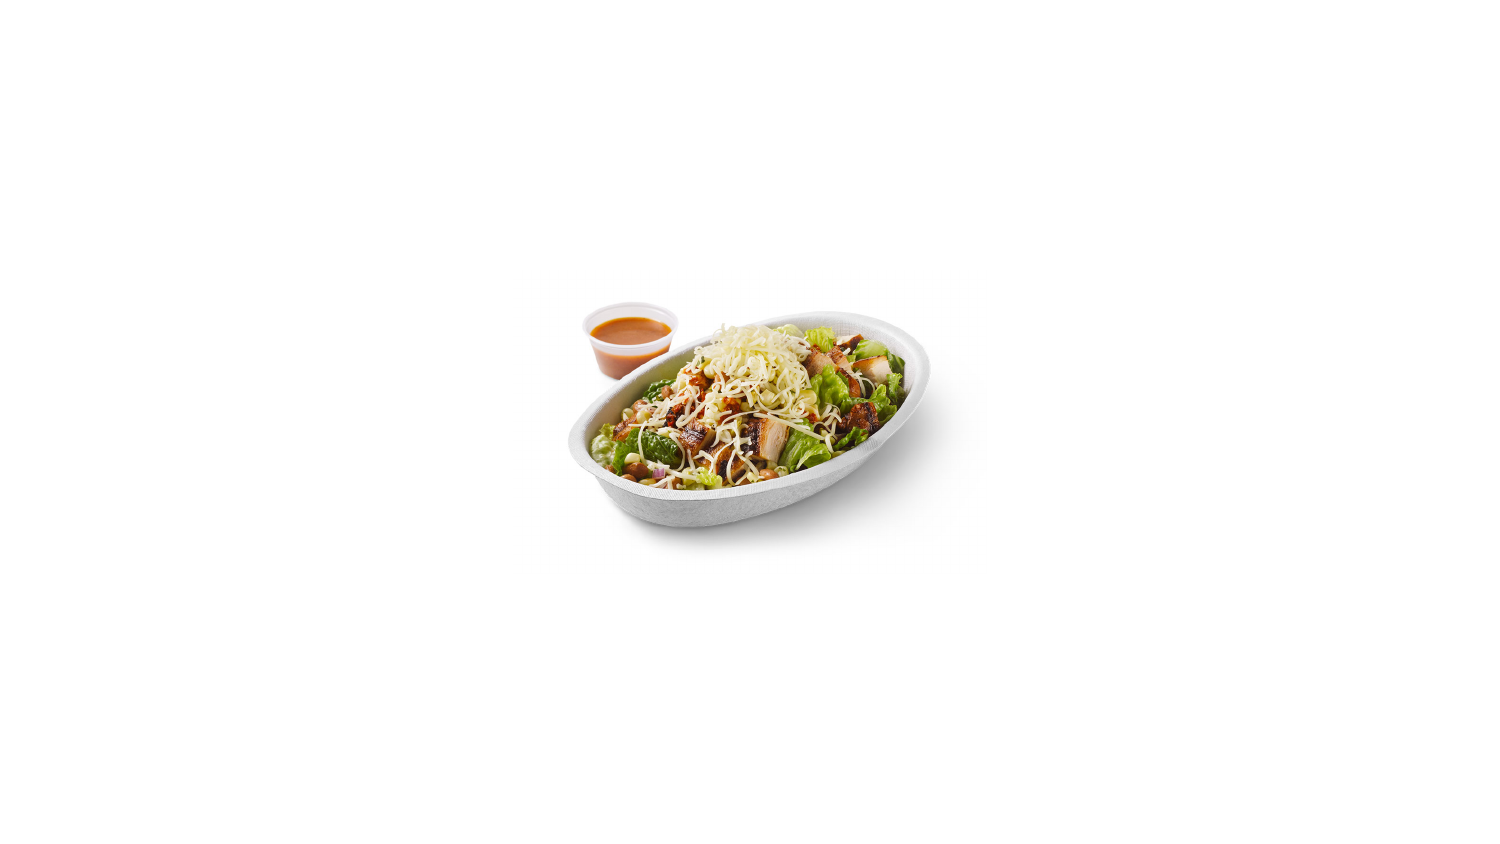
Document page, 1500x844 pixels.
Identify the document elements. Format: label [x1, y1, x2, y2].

picture [513, 270, 987, 574]
